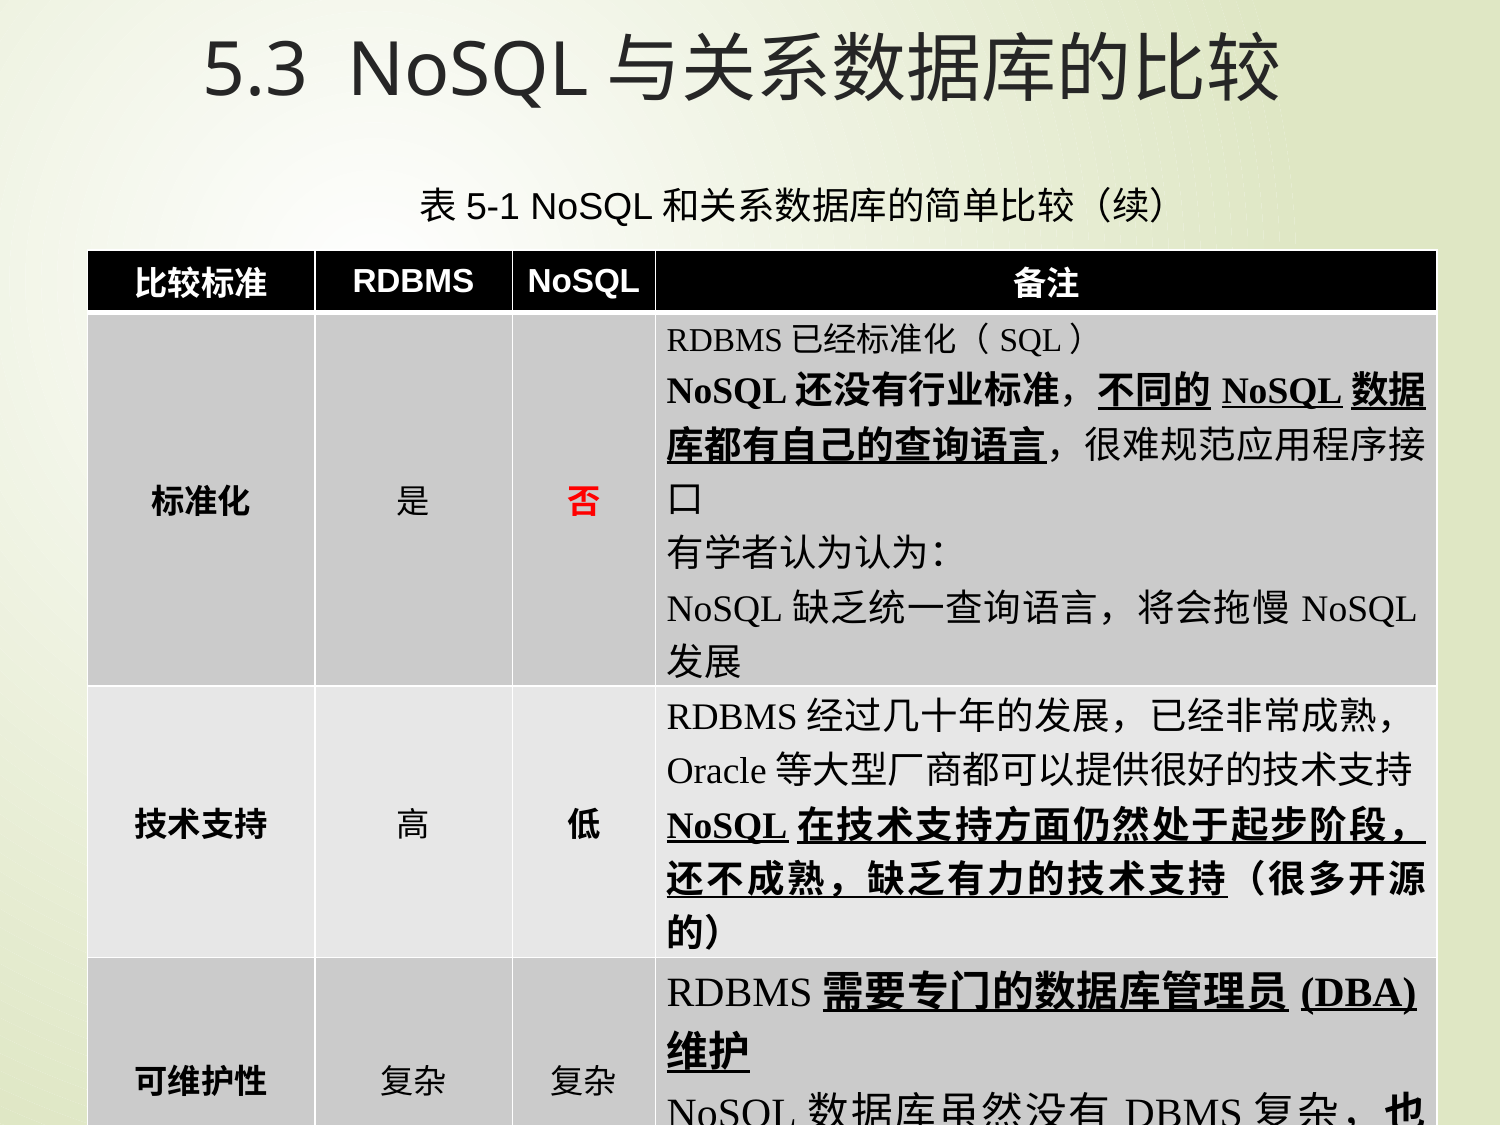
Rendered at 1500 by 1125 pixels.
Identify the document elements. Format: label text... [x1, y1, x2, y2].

table_cell RDBMS已经标准化（SQL） NoSQL还没有行业标准，不同的NoSQL数据库都有自己的查询语言，很难规范应用程序接口 有学者认为认为： NoSQL缺乏统一查询语言，将会拖慢NoSQL发展 [656, 315, 1436, 685]
table_cell 可维护性 [88, 958, 314, 1125]
title 5.3 NoSQL与关系数据库的比较 [187, 12, 1500, 163]
table_cell 复杂 [316, 958, 512, 1125]
table_cell RDBMS需要专门的数据库管理员(DBA)维护 NoSQL数据库虽然没有DBMS复杂，也难以维护 [656, 958, 1436, 1125]
table_cell 高 [316, 687, 512, 957]
text_box 表5-1 NoSQL和关系数据库的简单比较（续） [404, 175, 1211, 235]
table_header NoSQL [513, 251, 655, 310]
table_header 备注 [656, 251, 1436, 310]
table_cell 低 [513, 687, 655, 957]
table_cell 是 [316, 315, 512, 685]
table_cell 技术支持 [88, 687, 314, 957]
table_cell 复杂 [513, 958, 655, 1125]
table_cell 否 [513, 315, 655, 685]
table_cell 标准化 [88, 315, 314, 685]
table_header 比较标准 [88, 251, 314, 310]
table_header RDBMS [316, 251, 512, 310]
table_cell RDBMS经过几十年的发展，已经非常成熟，Oracle等大型厂商都可以提供很好的技术支持 NoSQL在技术支持方面仍然处于起步阶段，还不成熟，缺乏有力的技术支持（很多开源的） [656, 687, 1436, 957]
